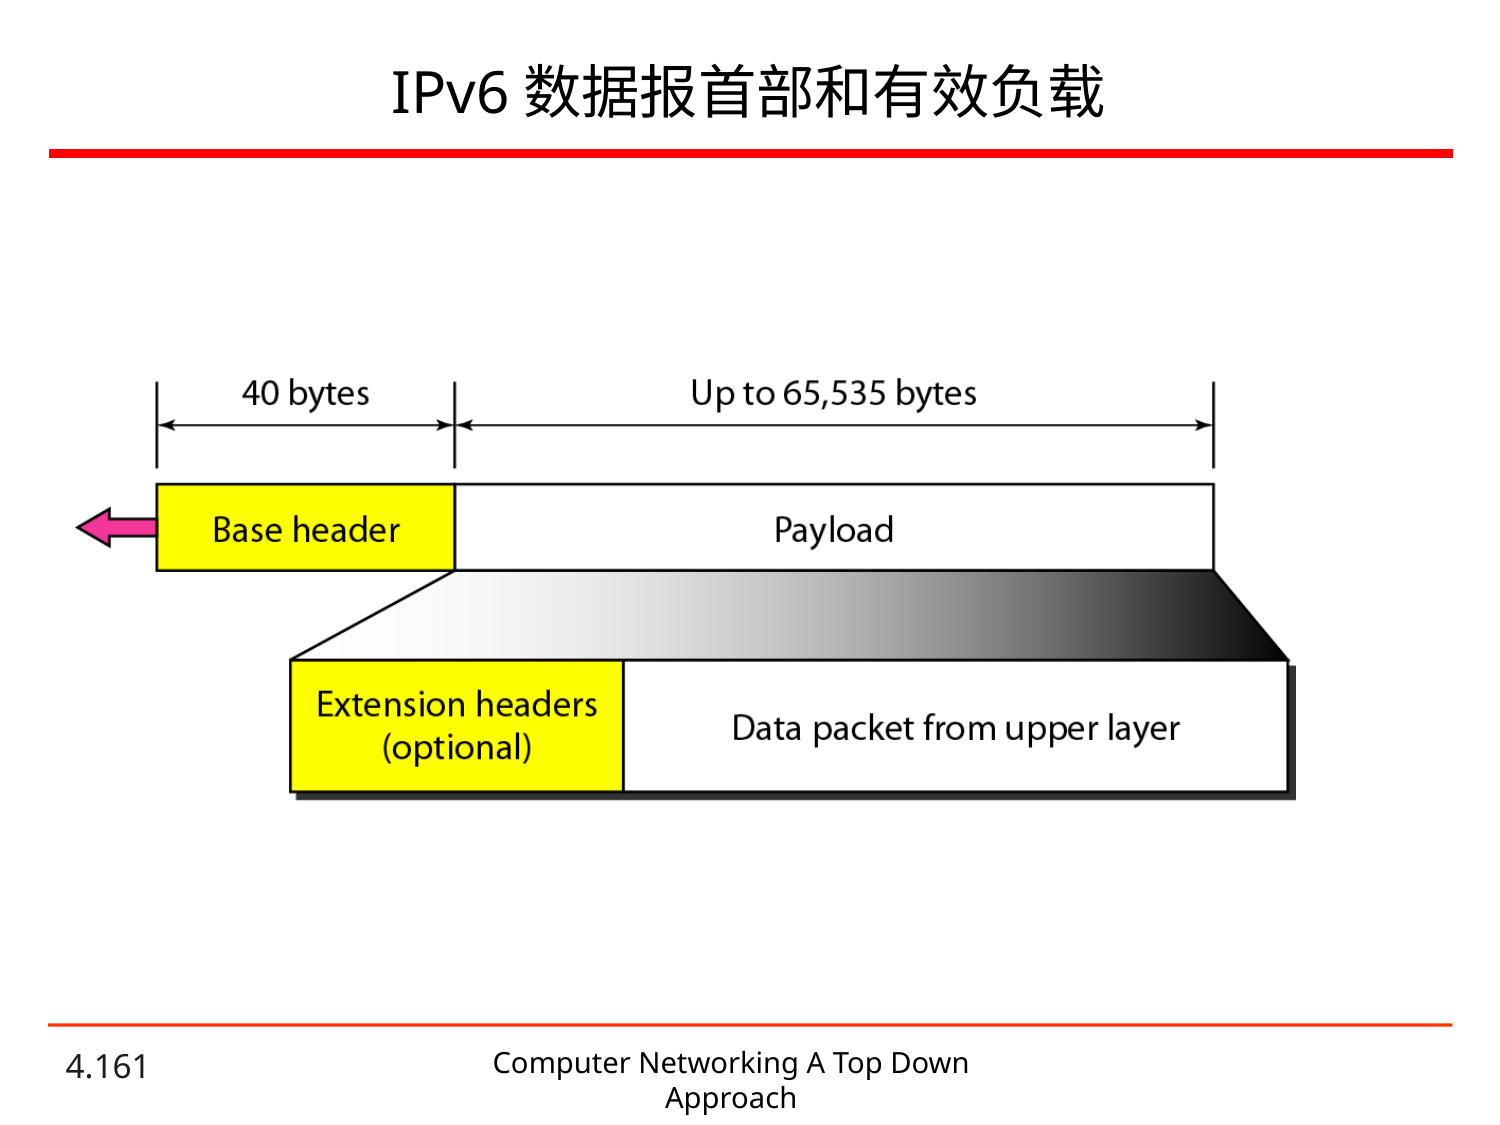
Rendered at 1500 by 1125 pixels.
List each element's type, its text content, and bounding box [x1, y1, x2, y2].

picture [74, 374, 1296, 802]
title IPv6数据报首部和有效负载 [55, 37, 1443, 143]
